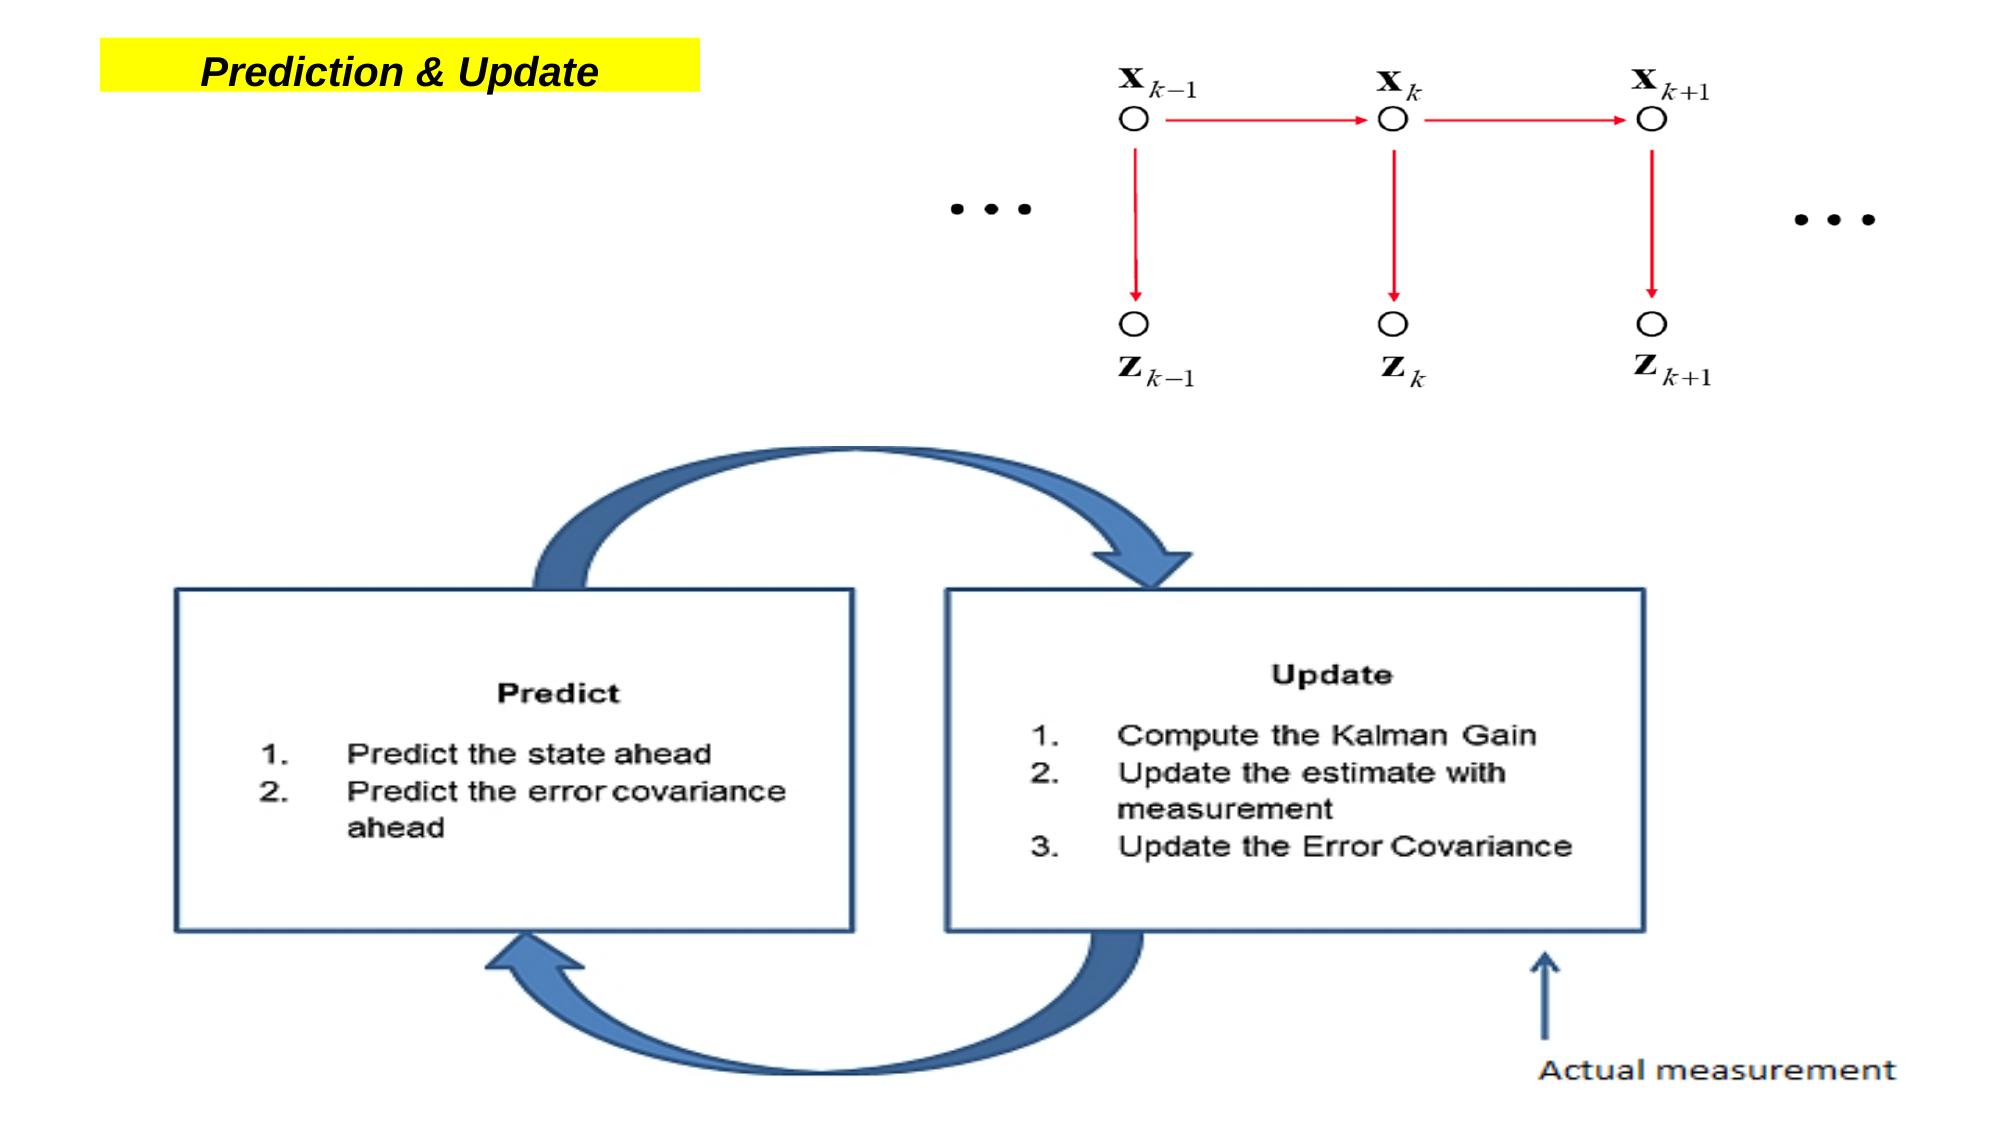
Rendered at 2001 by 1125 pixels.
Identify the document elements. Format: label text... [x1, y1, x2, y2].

picture [933, 64, 1900, 397]
text_box Prediction & Update [99, 37, 700, 92]
picture [156, 446, 1907, 1085]
